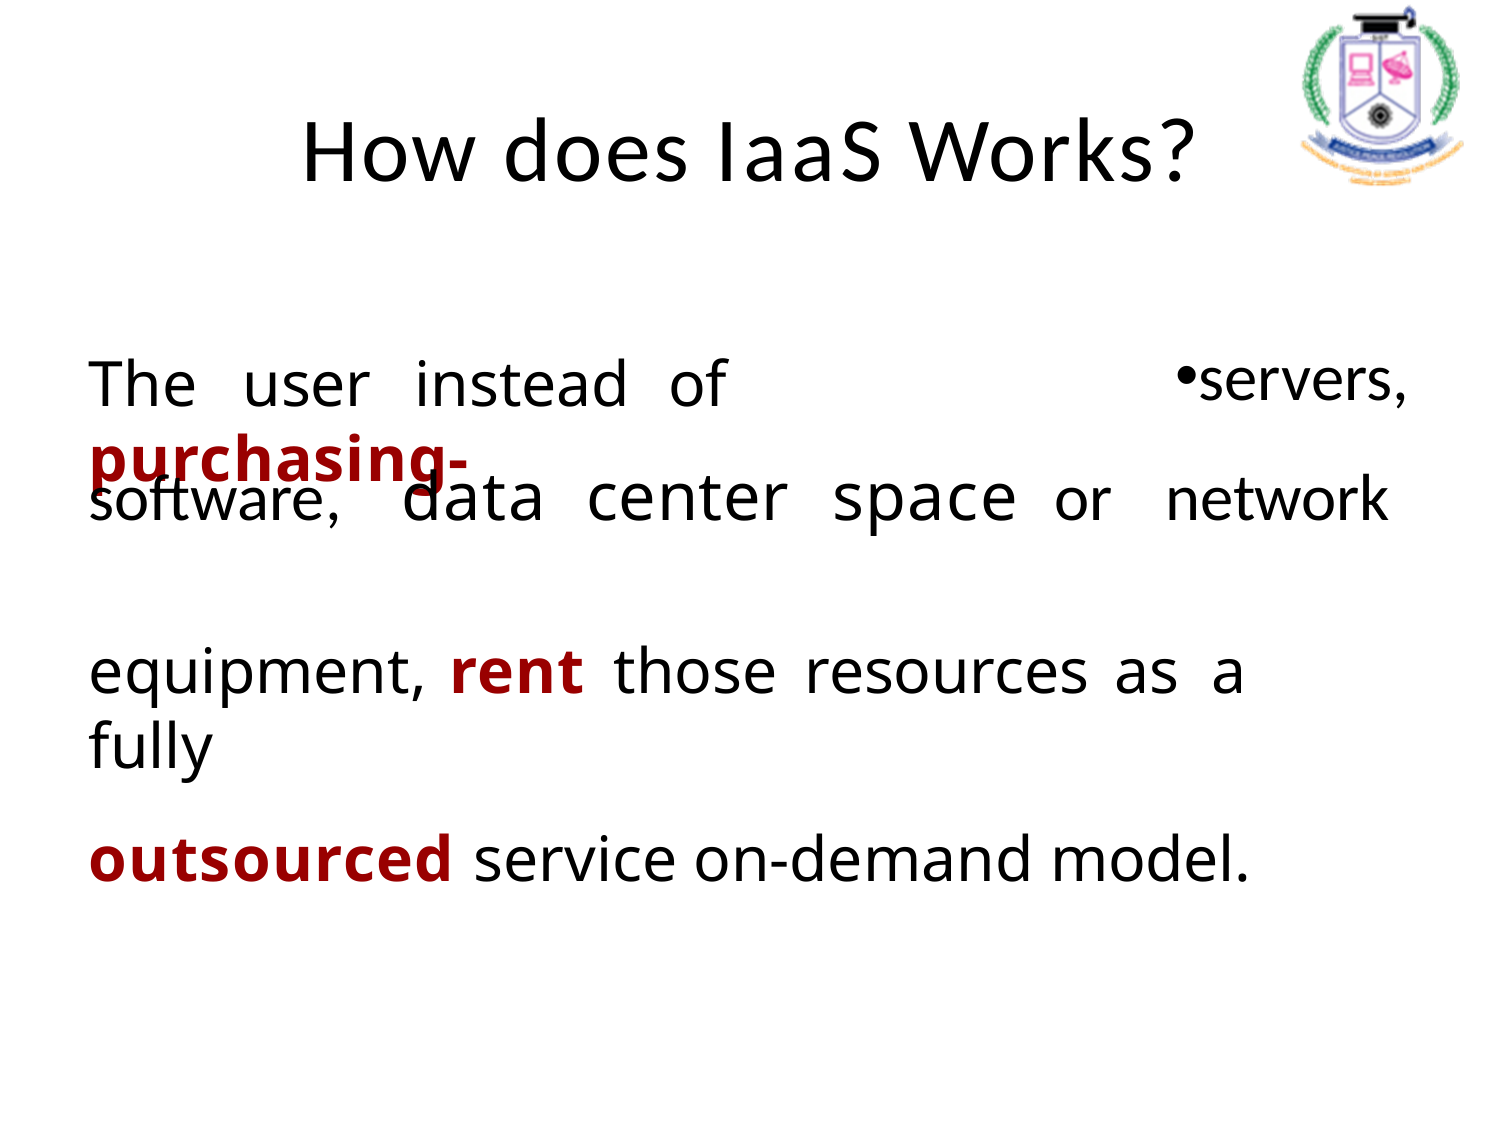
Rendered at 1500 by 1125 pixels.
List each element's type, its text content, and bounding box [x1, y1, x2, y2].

picture [1283, 3, 1500, 203]
title How does IaaS Works? [256, 48, 1243, 239]
list servers, software, data center space or network [86, 291, 1438, 932]
text_box equipment, rent those resources as a fully outsourced service on-demand model. [86, 591, 1401, 894]
